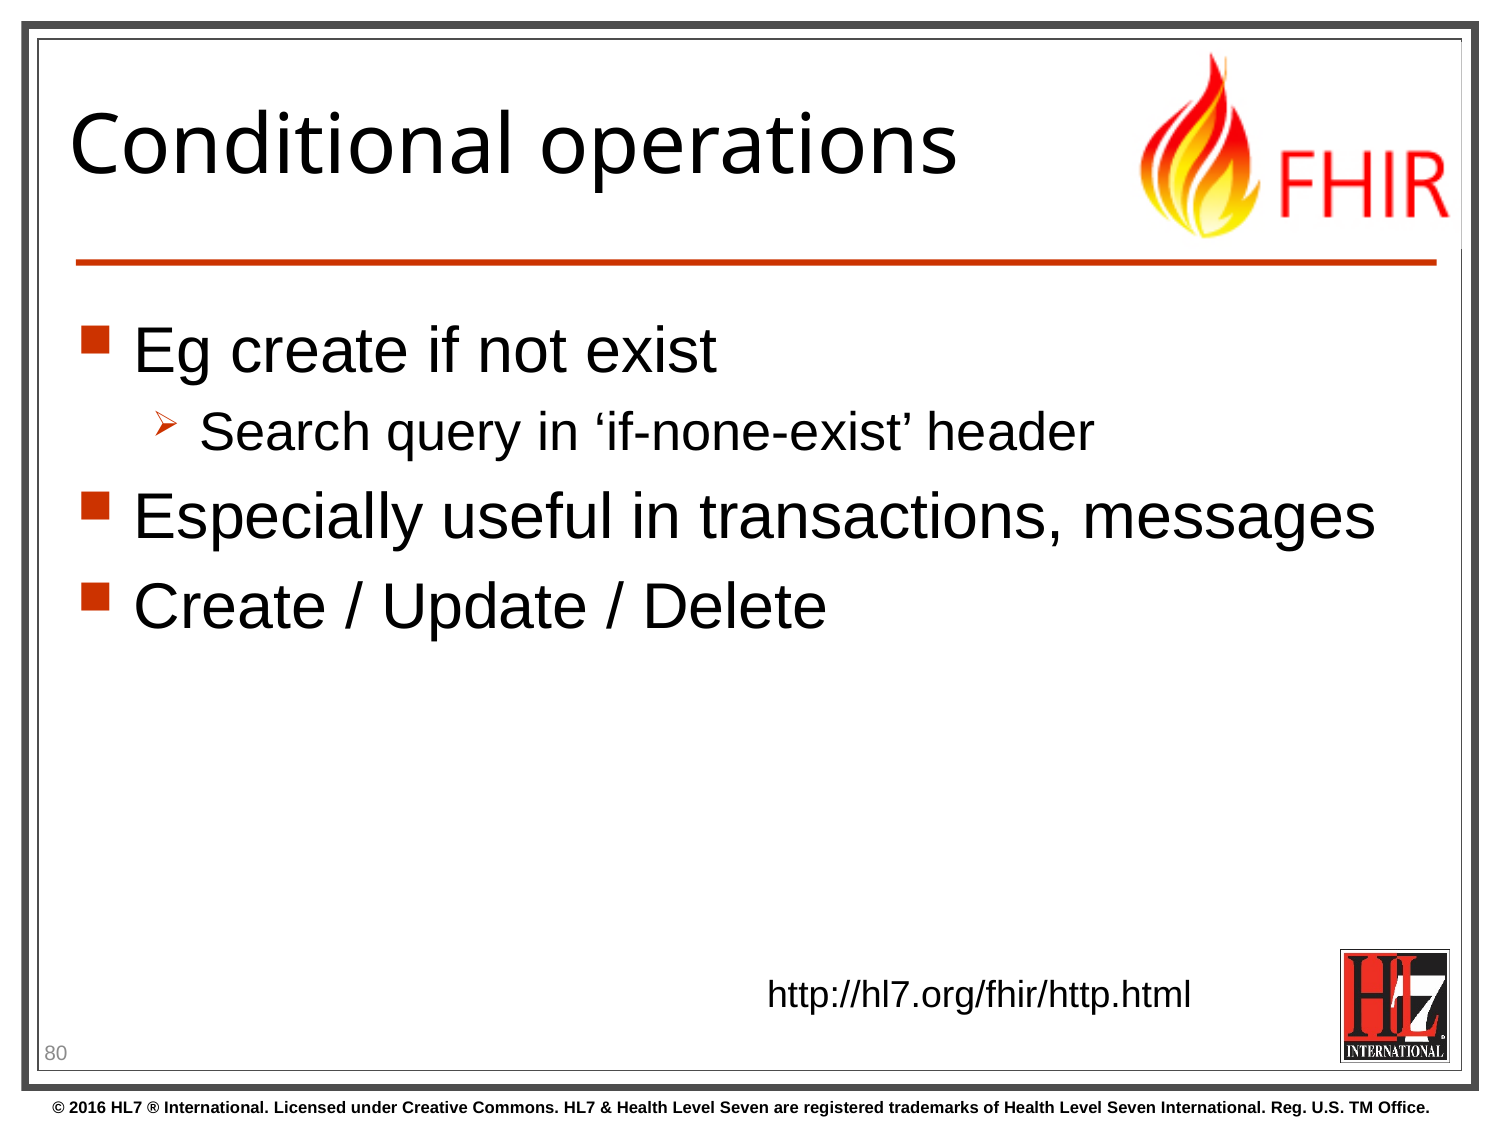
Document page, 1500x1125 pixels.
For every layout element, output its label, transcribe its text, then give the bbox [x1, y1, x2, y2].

picture [1128, 42, 1462, 249]
text_box http://hl7.org/fhir/http.html [752, 962, 1208, 1023]
list Eg create if not exist Search query in ‘if-none-exist’ header Especially useful in transactions, messages Create / Update / Delete [62, 299, 1438, 850]
slide_number 80 [29, 1034, 148, 1071]
picture [1340, 949, 1450, 1063]
title Conditional operations [53, 54, 1128, 244]
